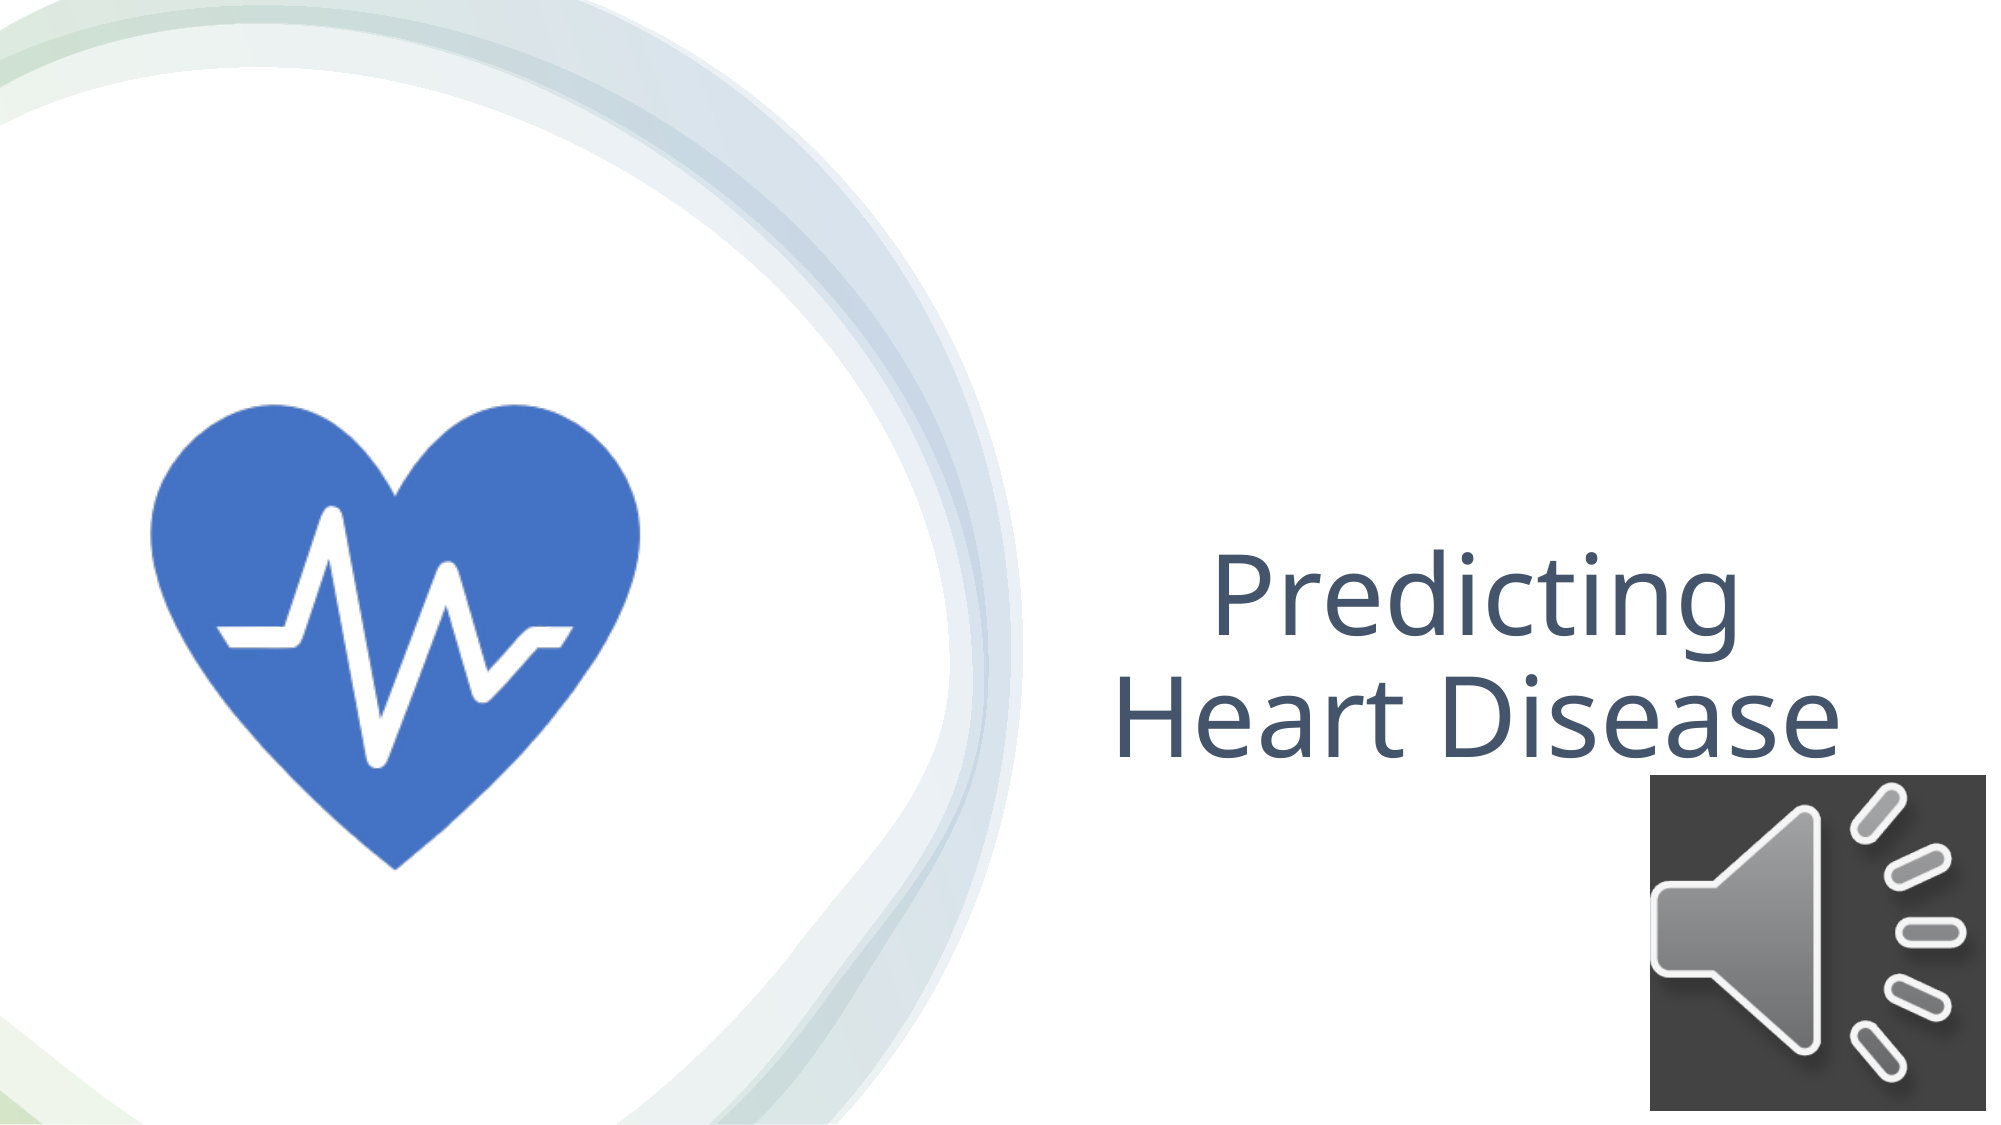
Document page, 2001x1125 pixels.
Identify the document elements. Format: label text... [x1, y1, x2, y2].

subtitle Alyssa Weber [1211, 977, 2000, 1115]
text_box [0, 0, 1023, 1125]
title Predicting Heart Disease [1082, 531, 1872, 744]
text_box [1023, 0, 2000, 1125]
picture [1648, 773, 1987, 1112]
